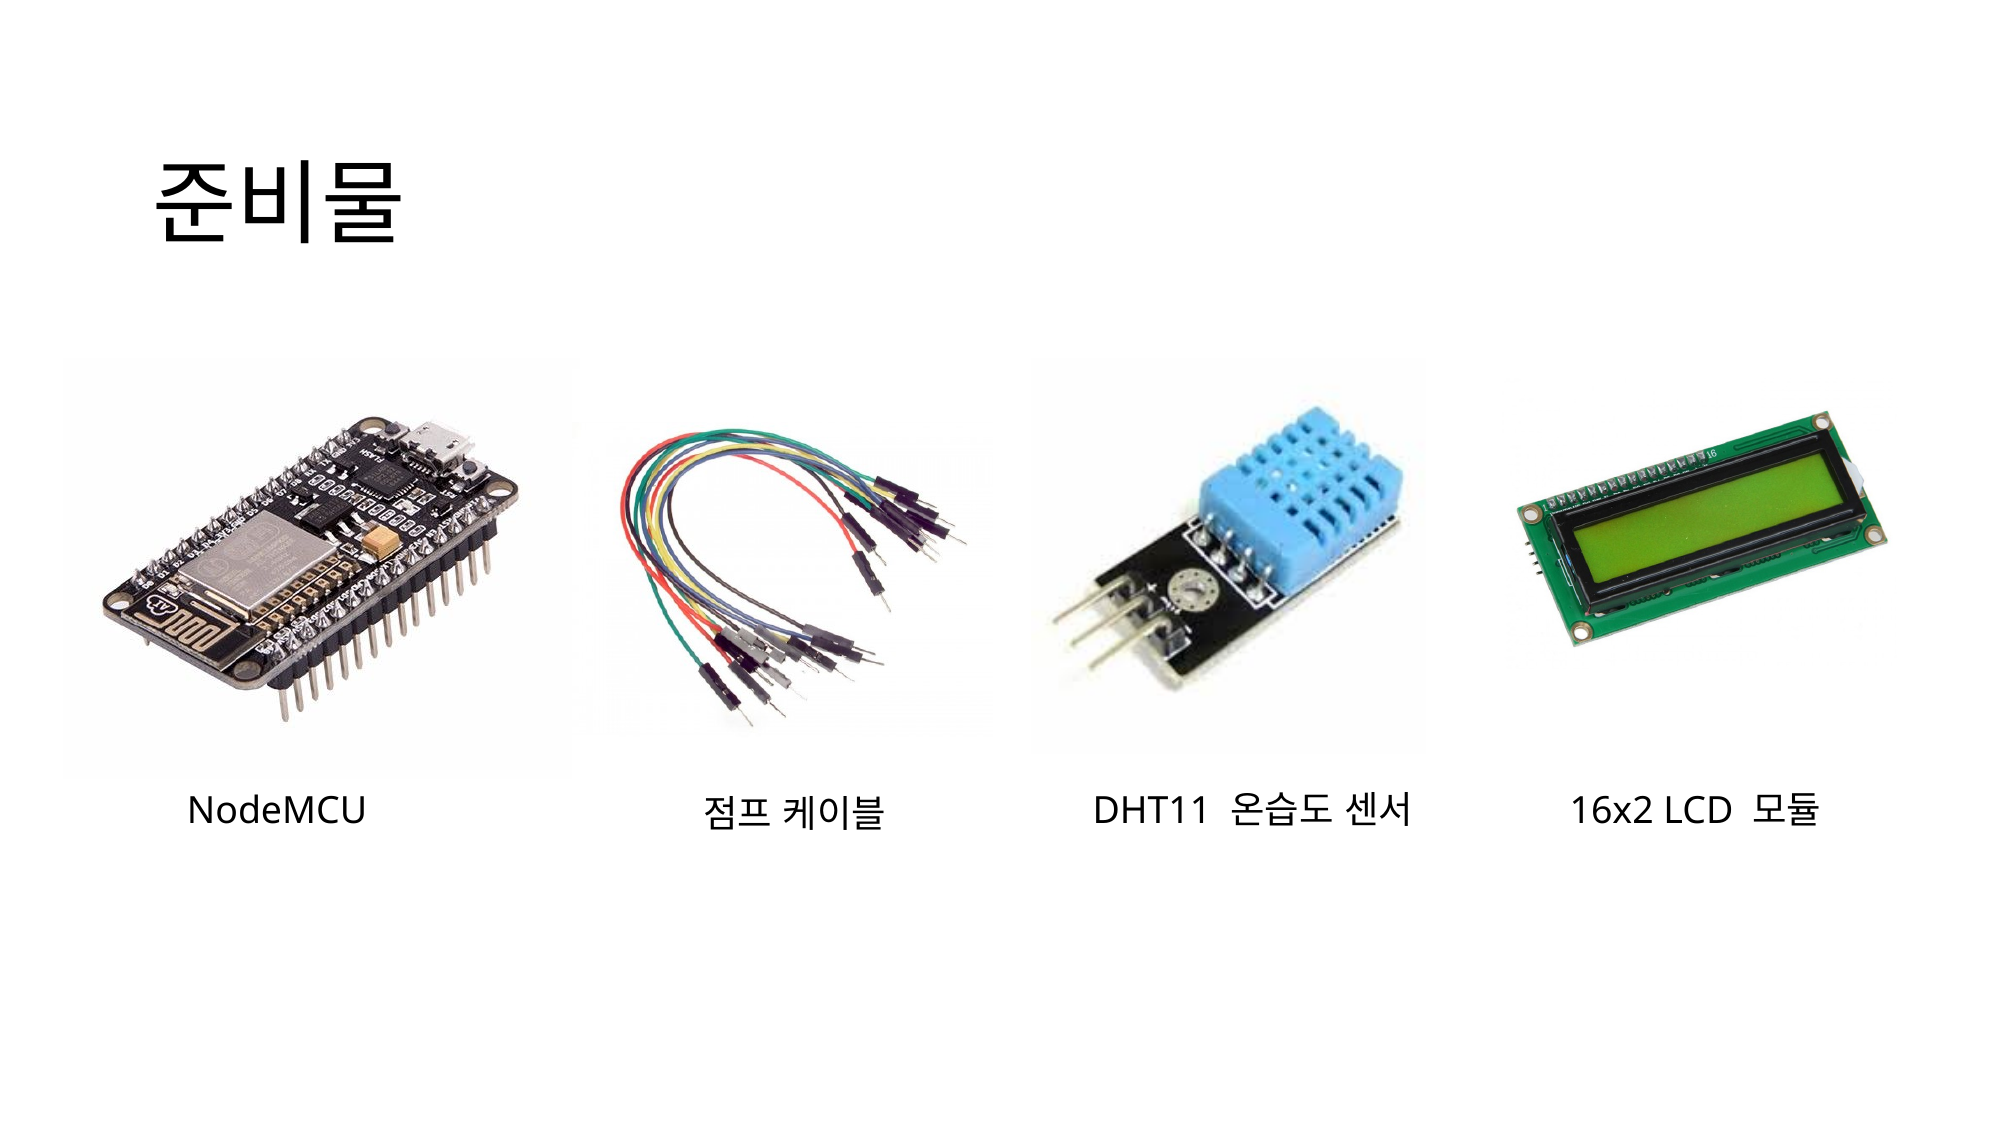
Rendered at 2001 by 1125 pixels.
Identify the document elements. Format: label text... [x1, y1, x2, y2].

title 준비물 [137, 98, 1863, 316]
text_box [63, 358, 1908, 843]
